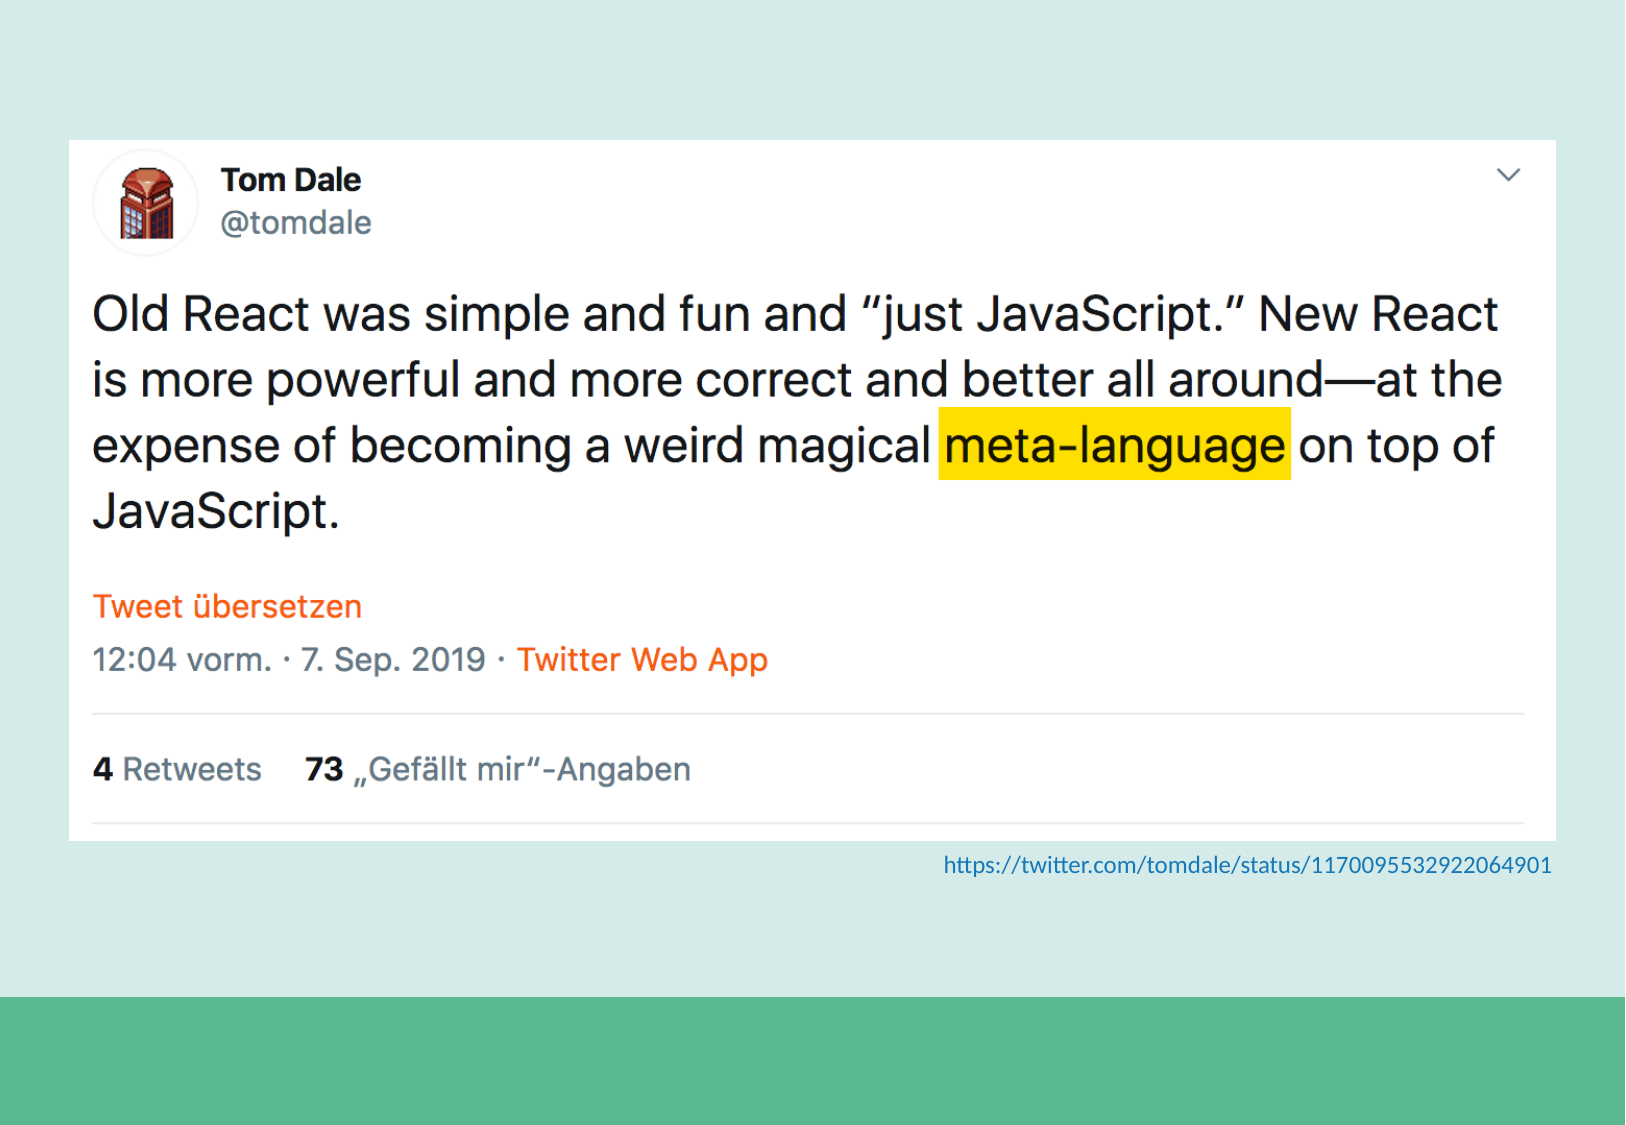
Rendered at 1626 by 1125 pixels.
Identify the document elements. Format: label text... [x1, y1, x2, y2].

picture [69, 140, 1556, 841]
text_box https://twitter.com/tomdale/status/1170095532922064901 [755, 840, 1569, 886]
